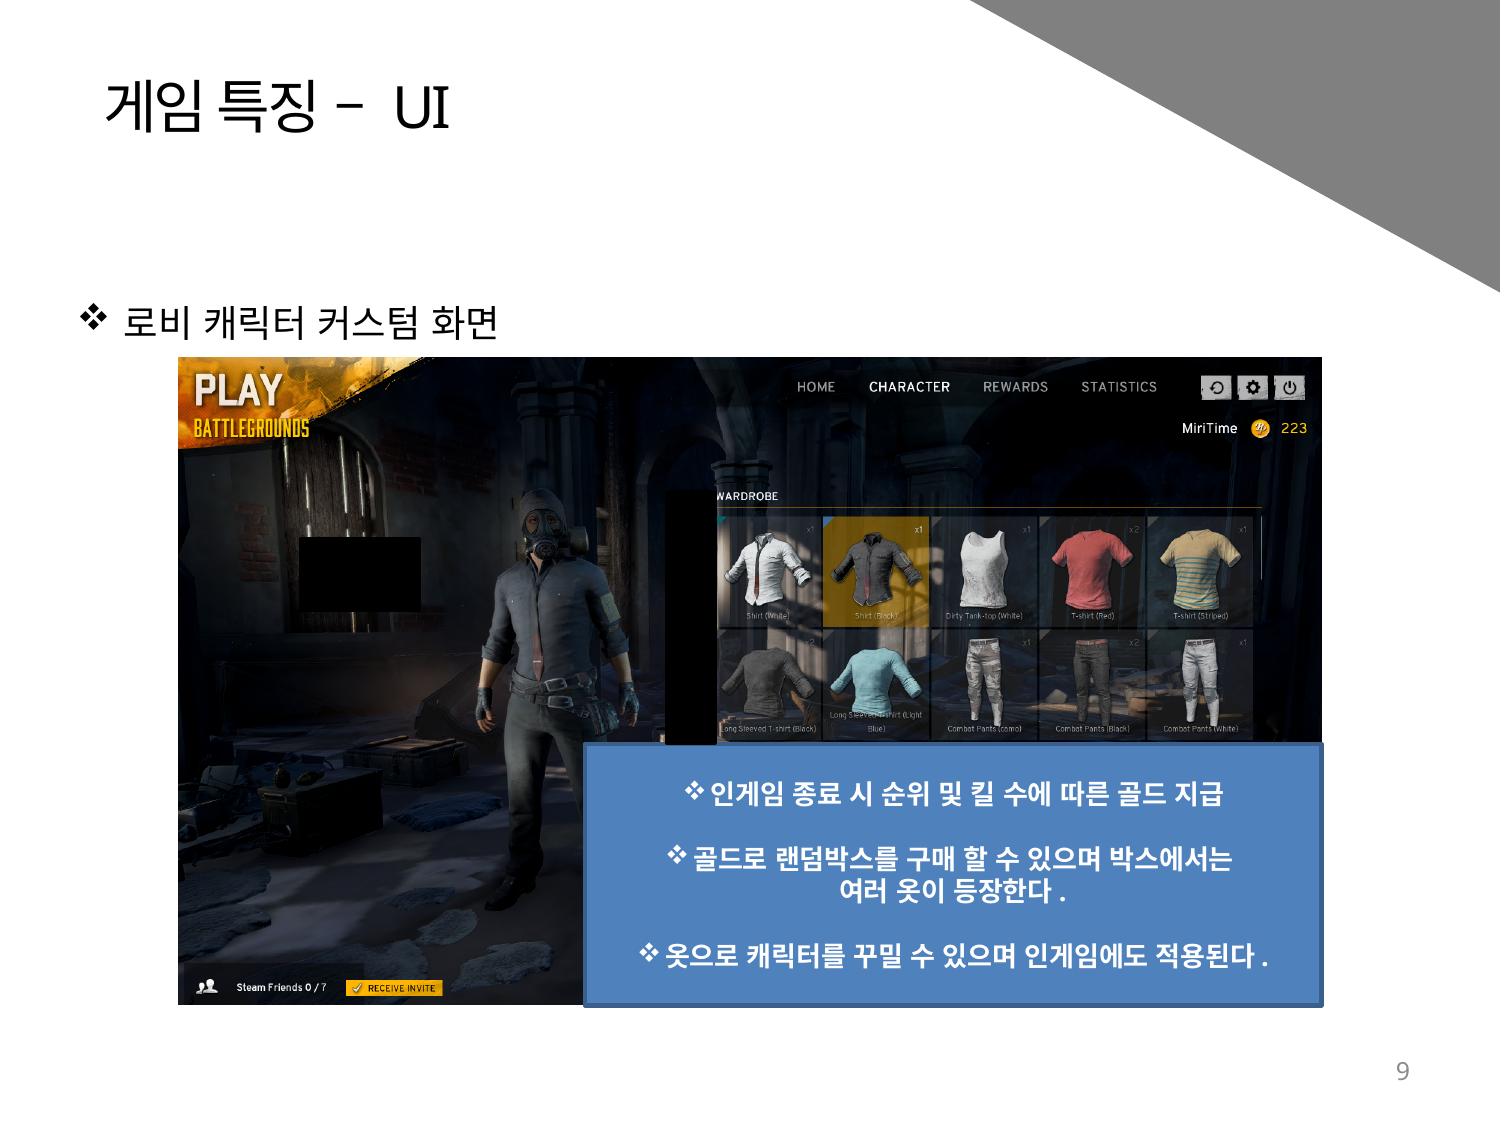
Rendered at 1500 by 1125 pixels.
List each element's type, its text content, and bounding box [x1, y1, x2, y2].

text_box [967, 0, 1500, 295]
slide_number 9 [1074, 1042, 1425, 1103]
text_box 로비 캐릭터 커스텀 화면 [62, 292, 620, 352]
text_box 게임 특징 – UI [88, 63, 939, 148]
picture [178, 357, 1322, 1006]
